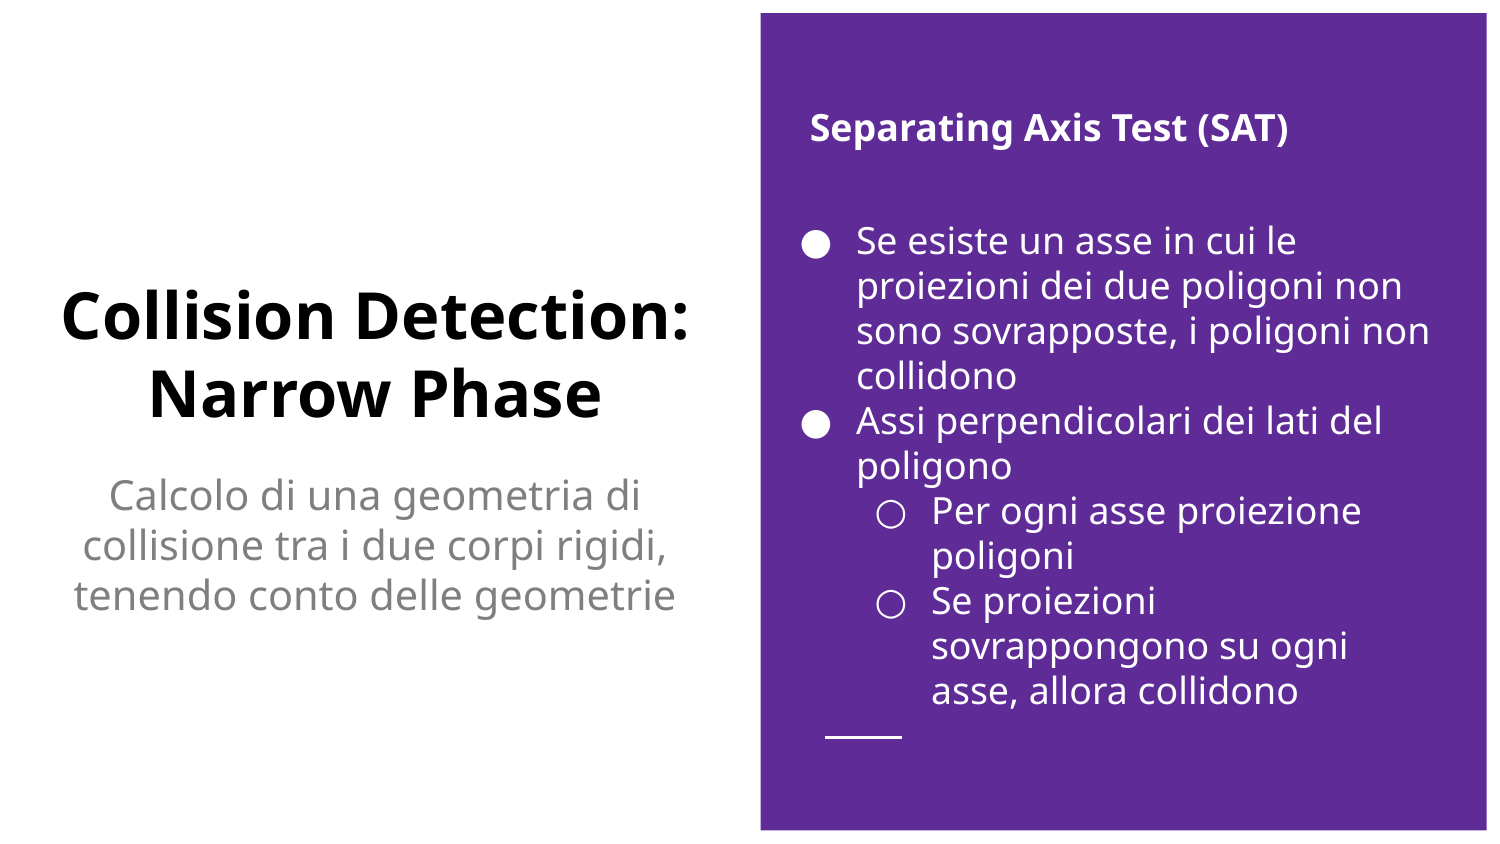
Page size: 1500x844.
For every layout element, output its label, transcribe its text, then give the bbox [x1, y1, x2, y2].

text_box Se esiste un asse in cui le proiezioni dei due poligoni non sono sovrapposte, i poligoni non collidono Assi perpendicolari dei lati del poligono Per ogni asse proiezione poligoni Se proiezioni sovrappongono su ogni asse, allora collidono [765, 202, 1454, 728]
title Collision Detection: Narrow Phase [43, 193, 708, 446]
list Separating Axis Test (SAT) [794, 51, 1425, 194]
subtitle Calcolo di una geometria di collisione tra i due corpi rigidi, tenendo conto delle geometrie [43, 454, 708, 675]
